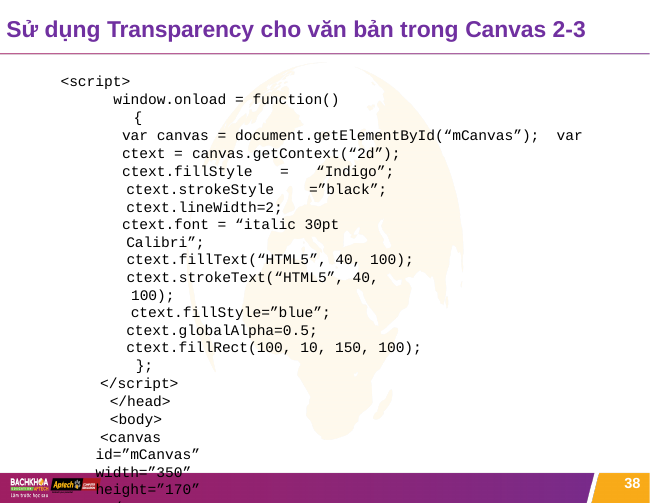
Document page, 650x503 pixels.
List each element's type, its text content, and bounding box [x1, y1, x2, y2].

title Sử dụng Transparency cho văn bản trong Canvas 2-3 [5, 0, 623, 70]
picture [0, 0, 650, 503]
text_box <script> window.onload = function() { var canvas = document.getElementById(“mCanvas”); var ctext = canvas.getContext(“2d”); ctext.fillStyle = “Indigo”; ctext.strokeStyle =”black”; ctext.lineWidth=2; ctext.font = “italic 30pt Calibri”; ctext.fillText(“HTML5”, 40, 100); ctext.strokeText(“HTML5”, 40, 100); ctext.fillStyle=”blue”; ctext.globalAlpha=0.5; ctext.fillRect(100, 10, 150, 100); }; </script> </head> <body> <canvas id=”mCanvas” width=”350” height=”170”></canvas> </body> </html> [59, 71, 638, 503]
slide_number 38 [638, 340, 646, 503]
